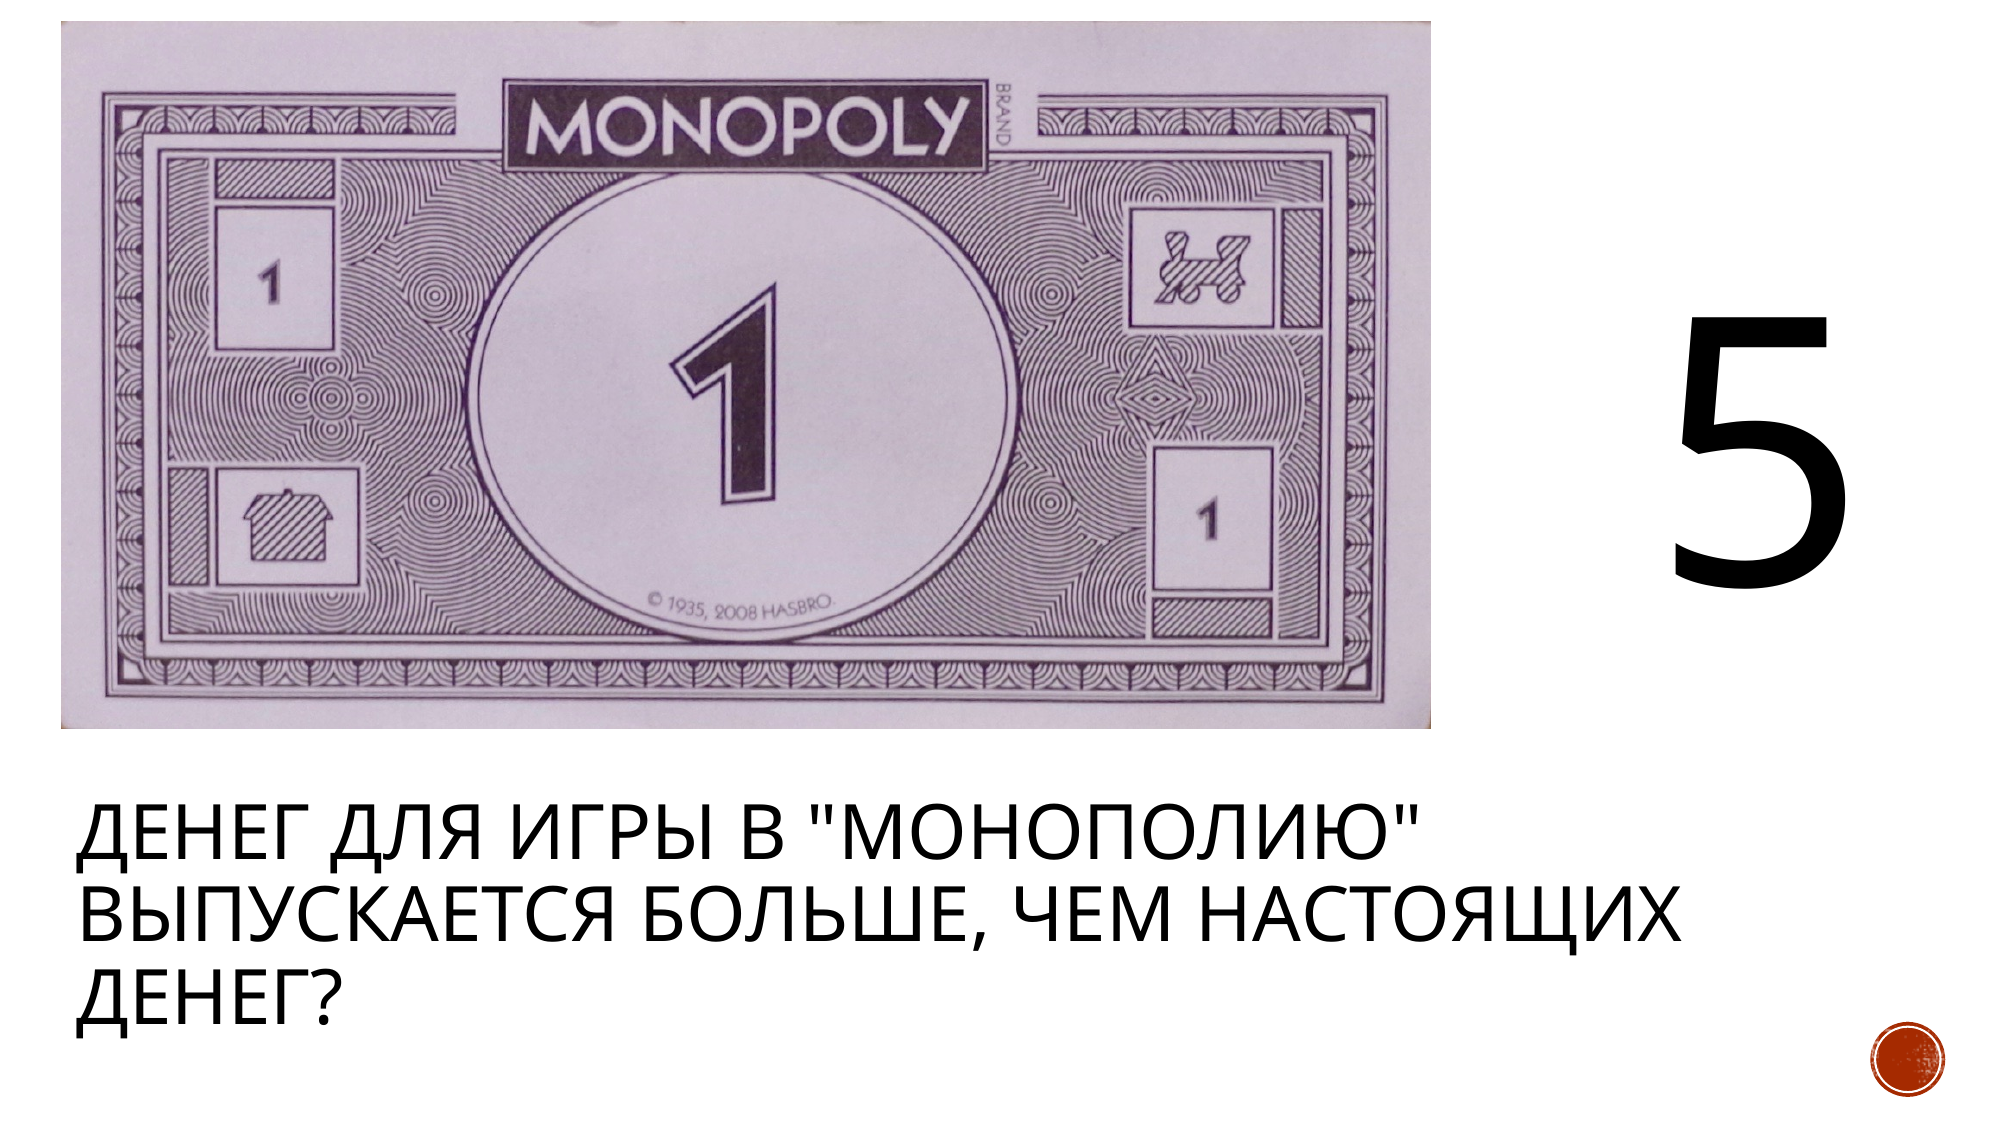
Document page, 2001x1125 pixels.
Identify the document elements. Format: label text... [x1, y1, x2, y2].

title денег для игры в "Монополию" выпускается больше, чем настоящих денег? [61, 785, 1881, 1050]
text_box 5 [1637, 202, 2000, 668]
picture [61, 21, 1431, 729]
